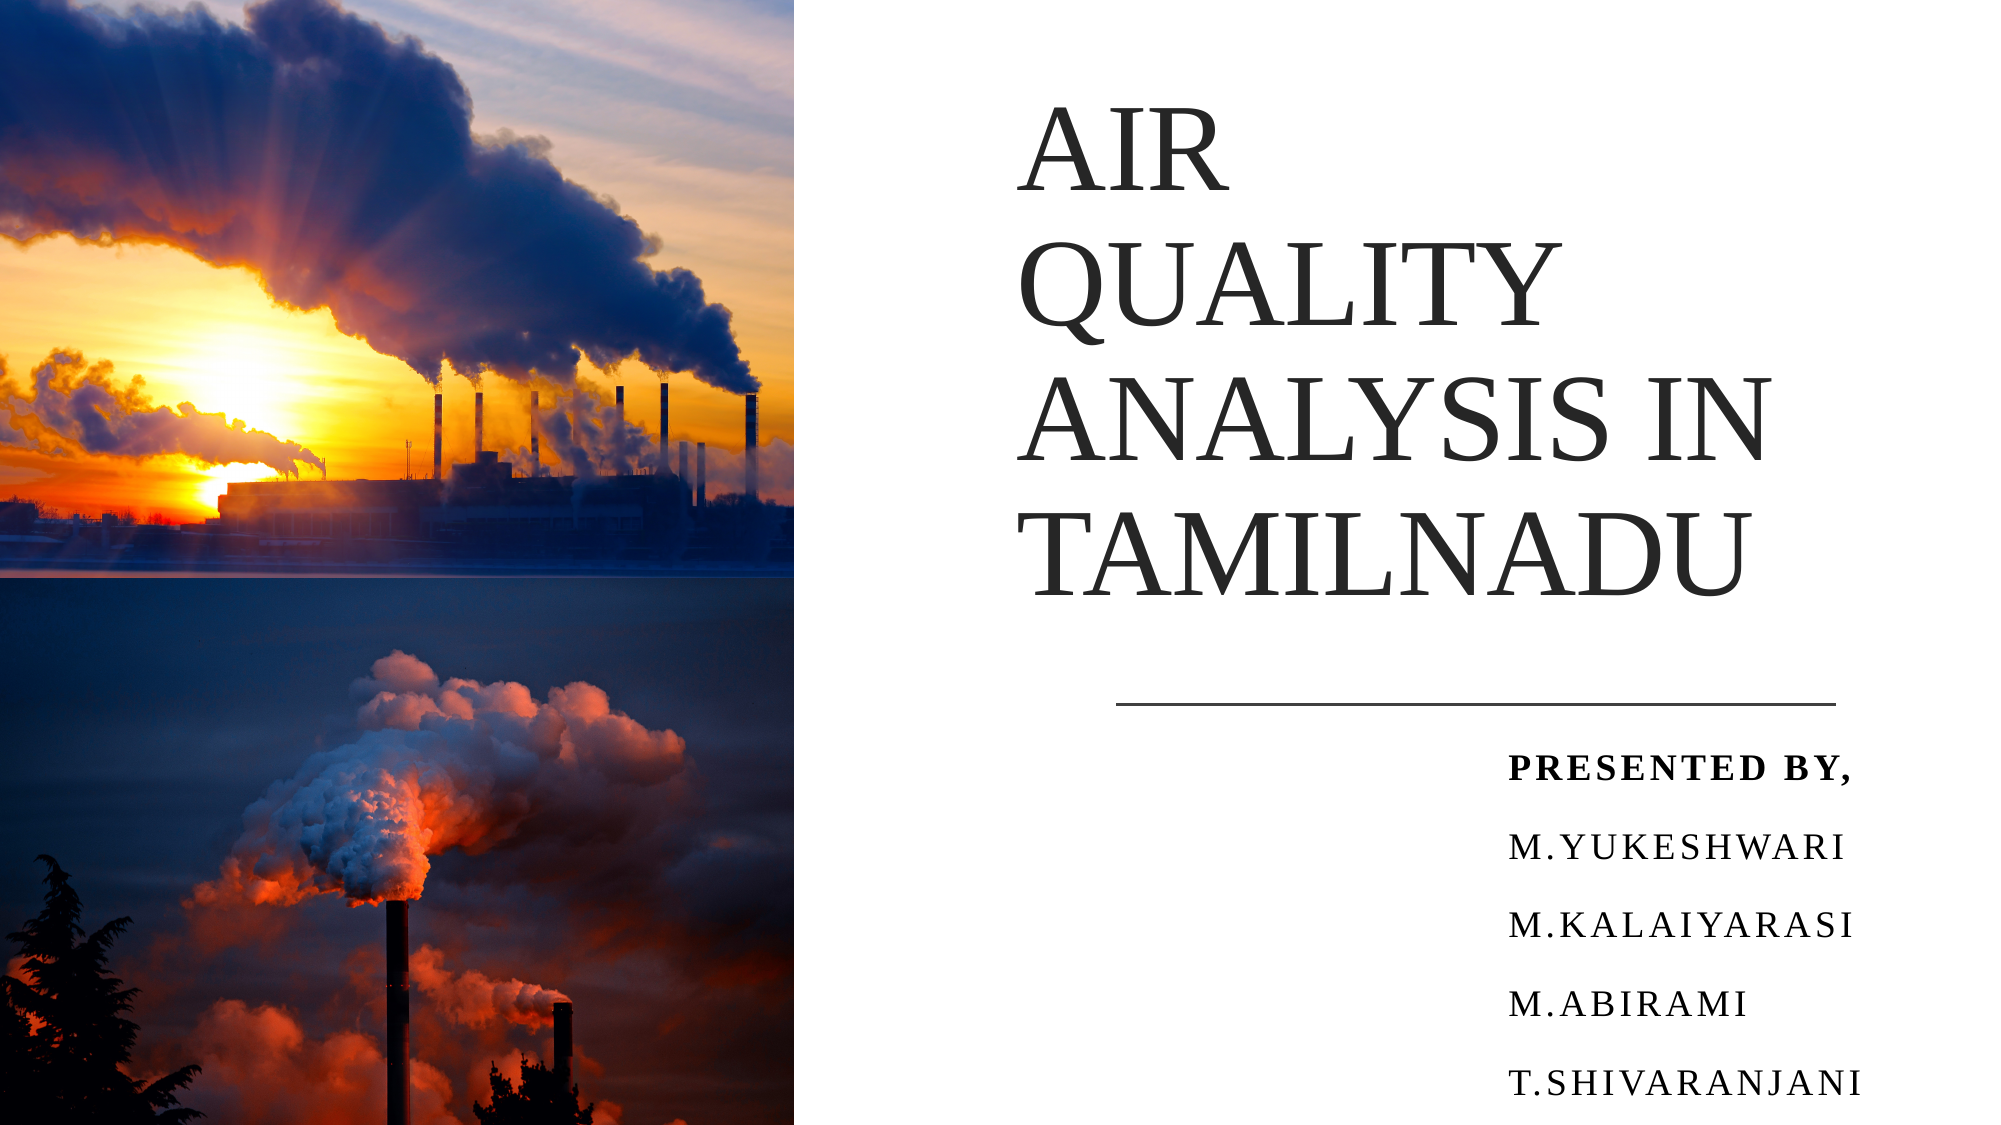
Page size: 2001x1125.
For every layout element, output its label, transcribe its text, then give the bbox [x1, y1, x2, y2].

picture [0, 0, 794, 1125]
text_box [801, 0, 2000, 1125]
subtitle Presented by, M.YUKESHWARI M.KALAIYARASI M.ABIRAMI T.SHIVARANJANI [1493, 730, 1897, 935]
title AIR QUALITY ANALYSIS IN TAMILNADU [1001, 57, 1792, 631]
